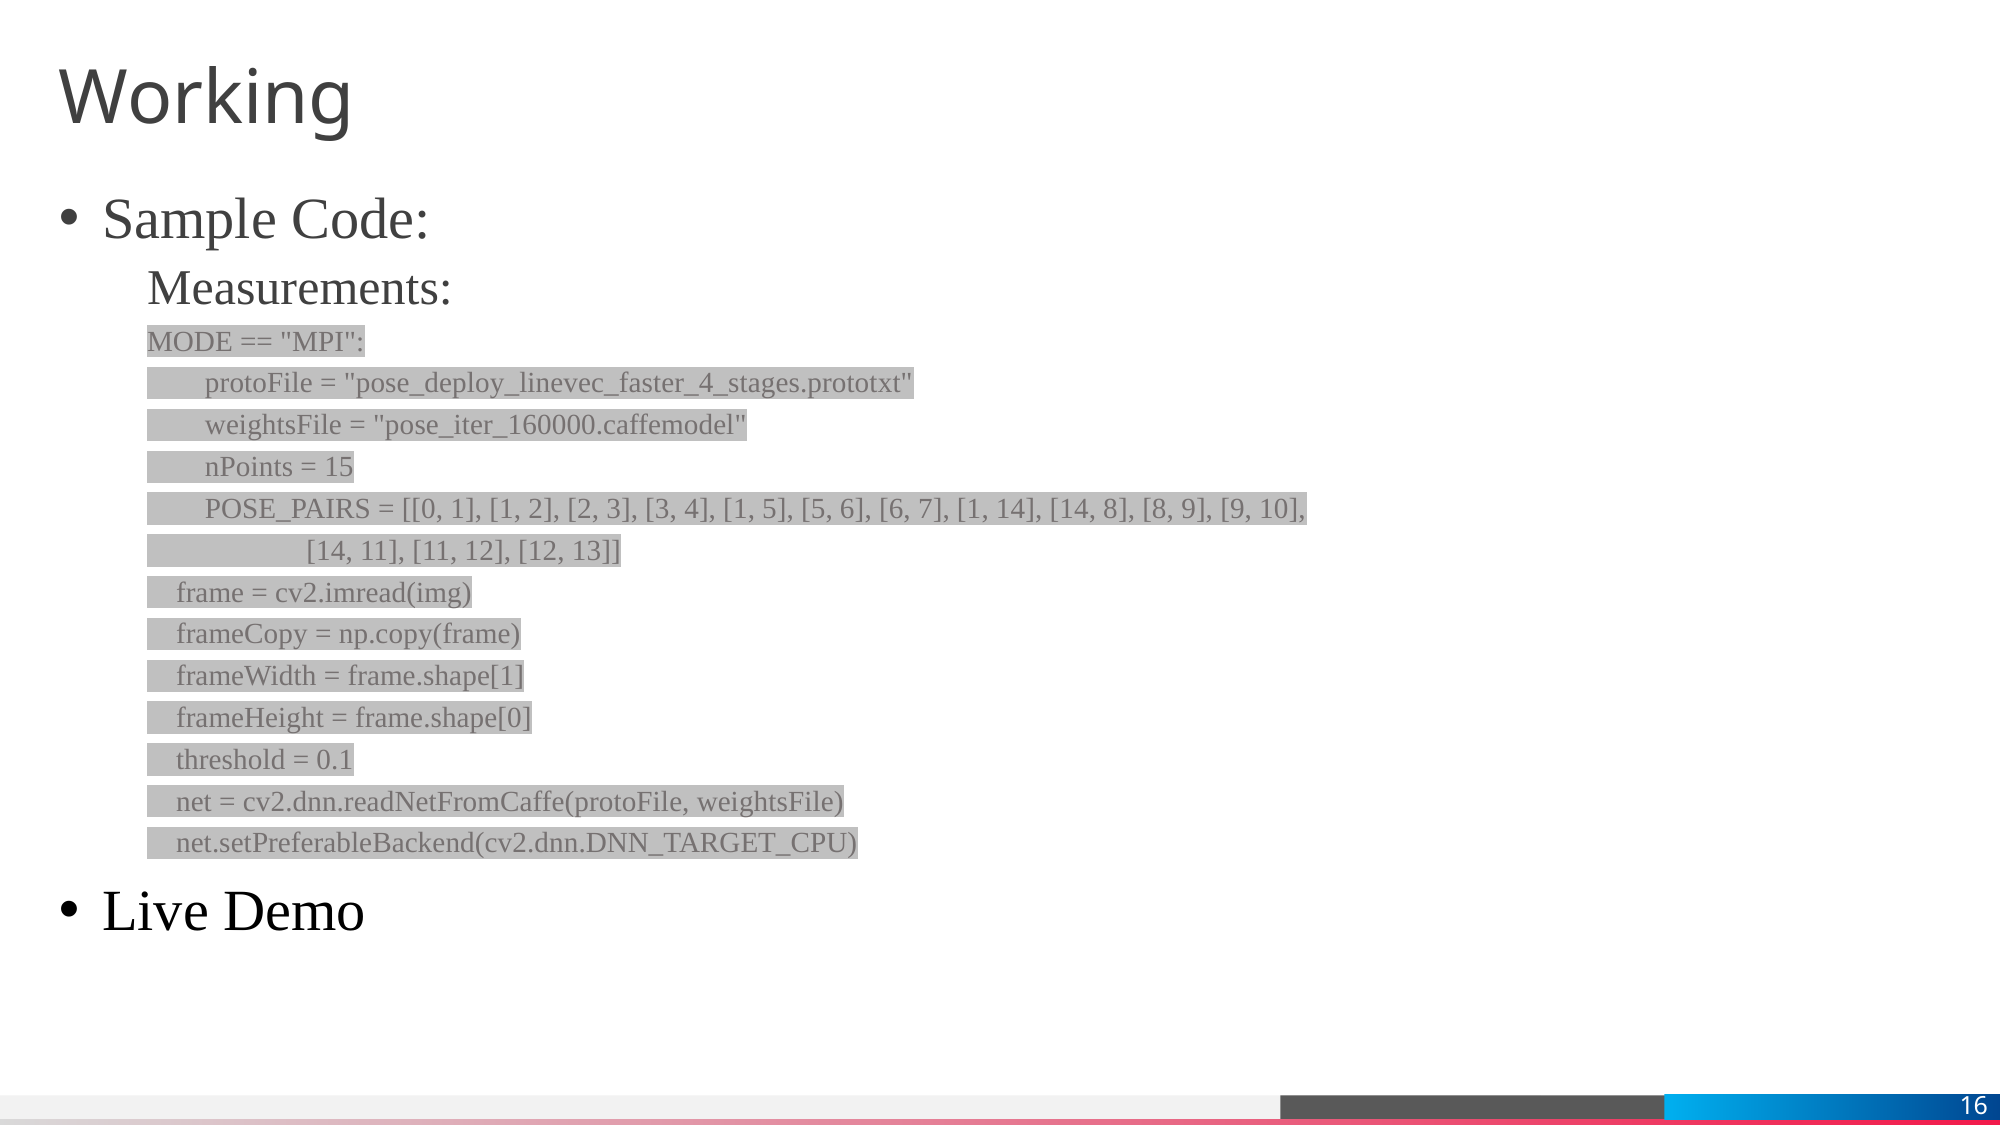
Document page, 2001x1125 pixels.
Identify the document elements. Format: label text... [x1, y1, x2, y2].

list Sample Code: Measurements: MODE == "MPI": protoFile = "pose_deploy_linevec_faster_4_stages.prototxt" weightsFile = "pose_iter_160000.caffemodel" nPoints = 15 POSE_PAIRS = [[0, 1], [1, 2], [2, 3], [3, 4], [1, 5], [5, 6], [6, 7], [1, 14], [14, 8], [8, 9], [9, 10], [14, 11], [11, 12], [12, 13]] frame = cv2.imread(img) frameCopy = np.copy(frame) frameWidth = frame.shape[1] frameHeight = frame.shape[0] threshold = 0.1 net = cv2.dnn.readNetFromCaffe(protoFile, weightsFile) net.setPreferableBackend(cv2.dnn.DNN_TARGET_CPU) Live Demo [59, 188, 1941, 969]
slide_number 16 [1664, 1094, 2000, 1120]
title Working [59, 59, 1942, 154]
